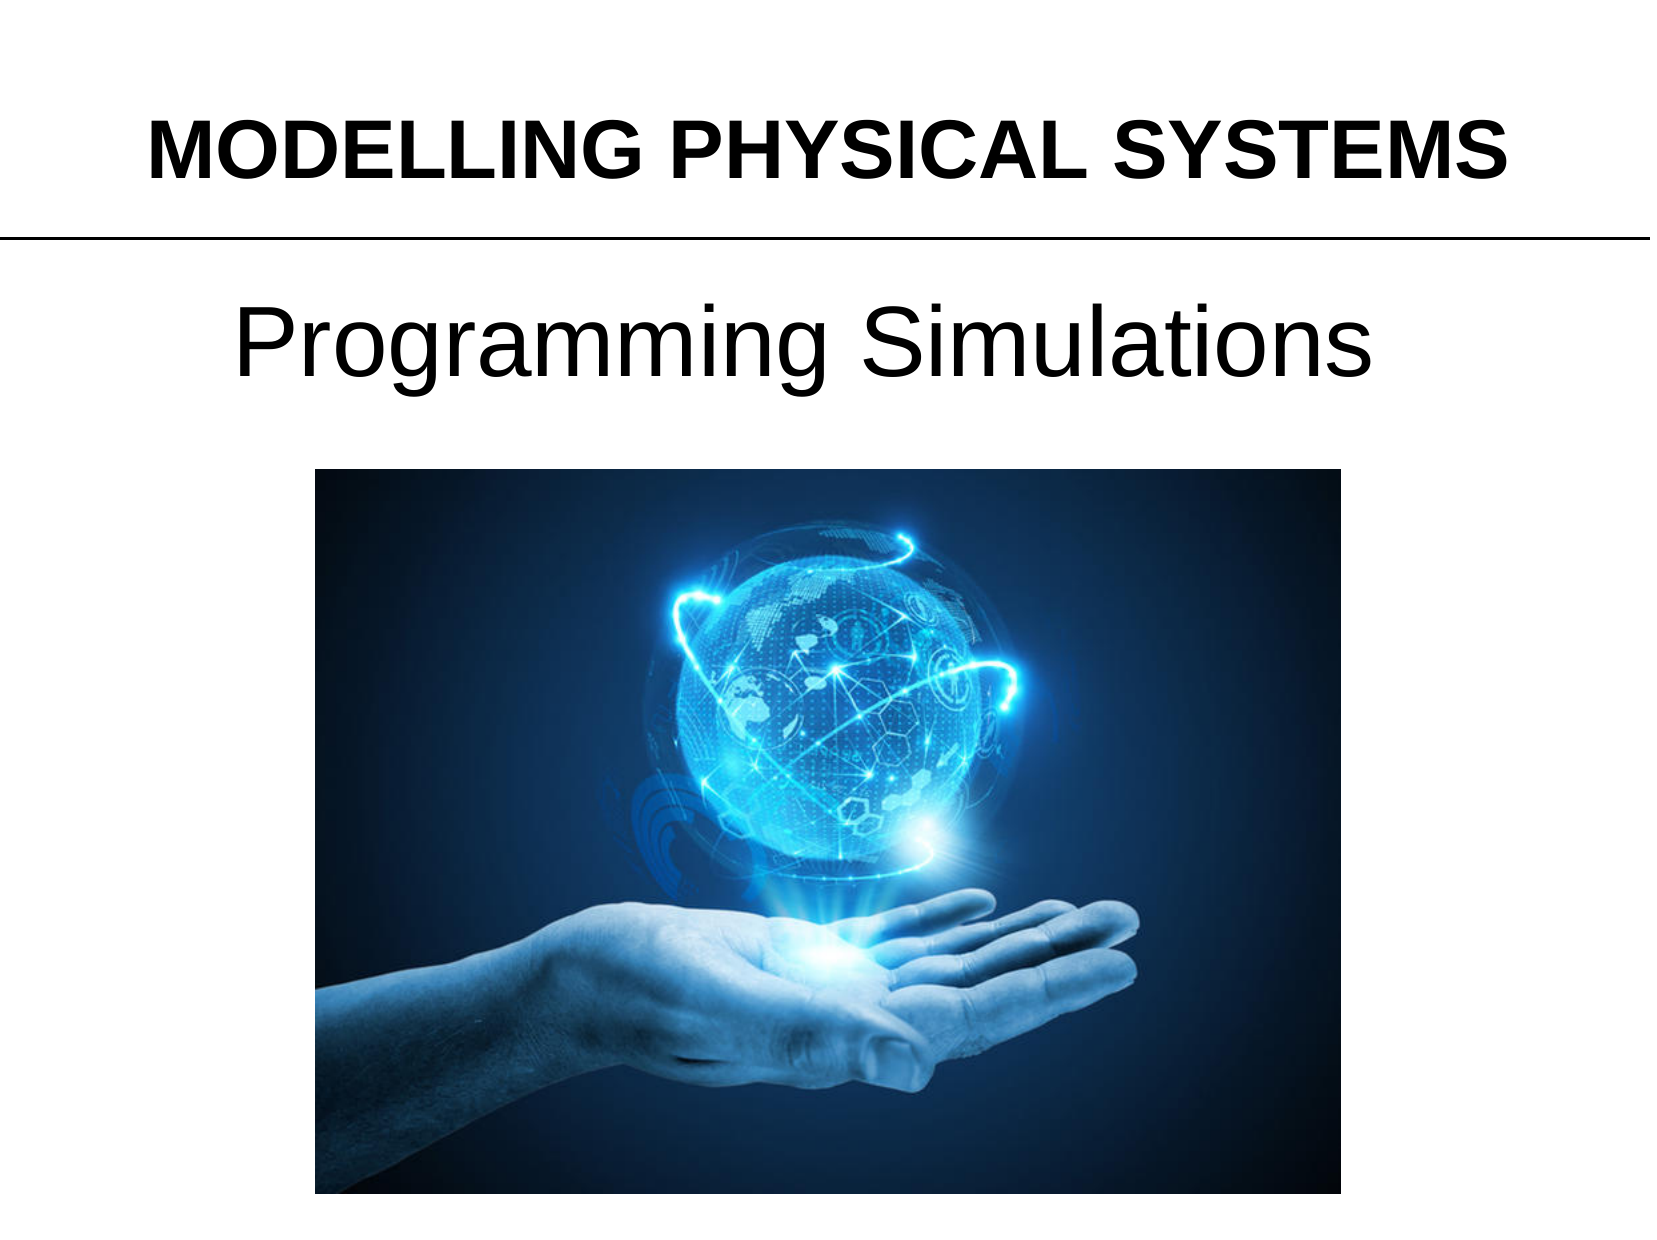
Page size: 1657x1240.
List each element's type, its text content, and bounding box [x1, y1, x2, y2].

text_box Programming Simulations [53, 276, 1555, 397]
text_box MODELLING PHYSICAL SYSTEMS [80, 94, 1576, 302]
picture [315, 469, 1341, 1194]
